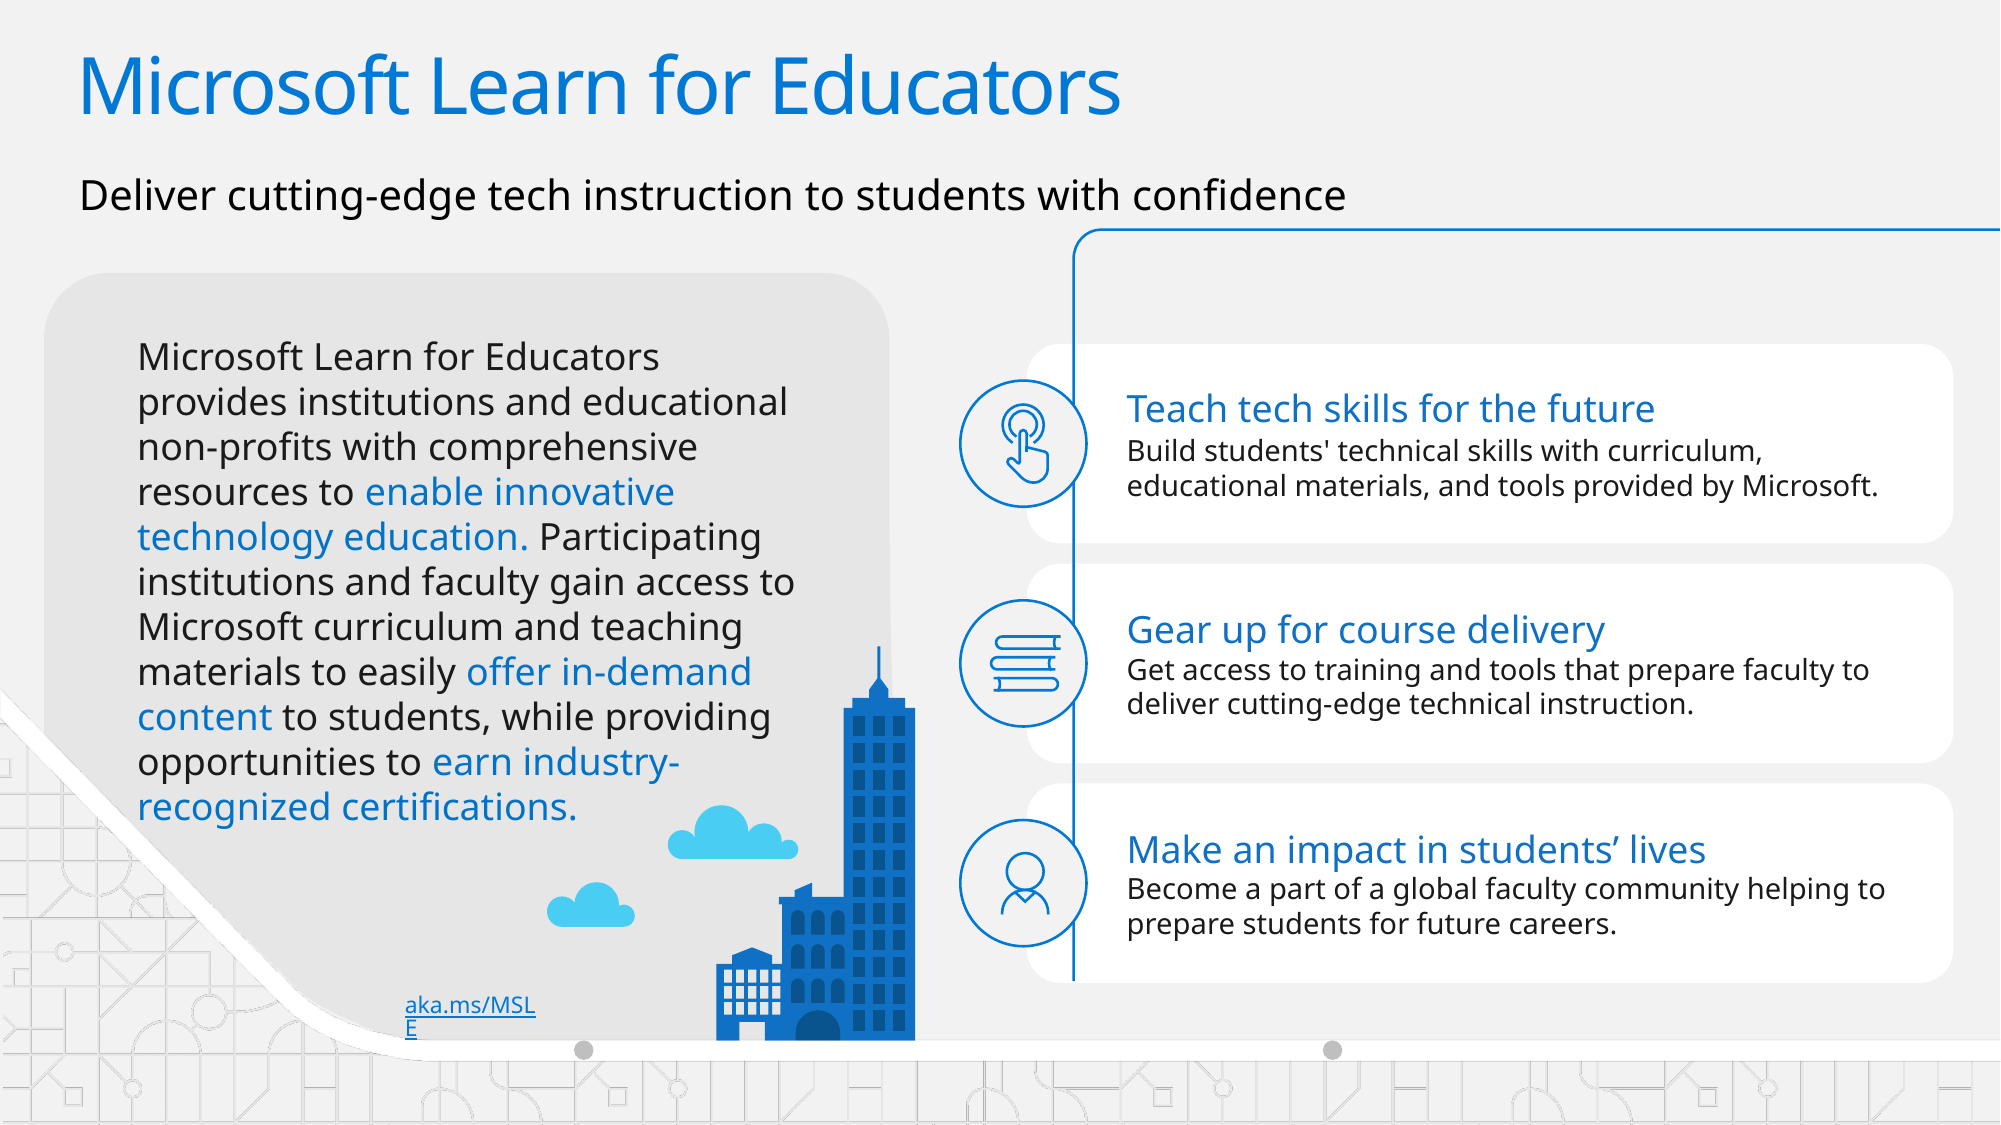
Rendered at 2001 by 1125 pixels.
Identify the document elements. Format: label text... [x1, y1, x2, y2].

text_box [960, 600, 1087, 727]
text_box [960, 380, 1087, 507]
text_box [1072, 228, 2000, 272]
text_box Deliver cutting-edge tech instruction to students with confidence [78, 165, 1956, 219]
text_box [0, 272, 2000, 1125]
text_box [960, 819, 1087, 947]
title Microsoft Learn for Educators [46, 31, 1959, 180]
